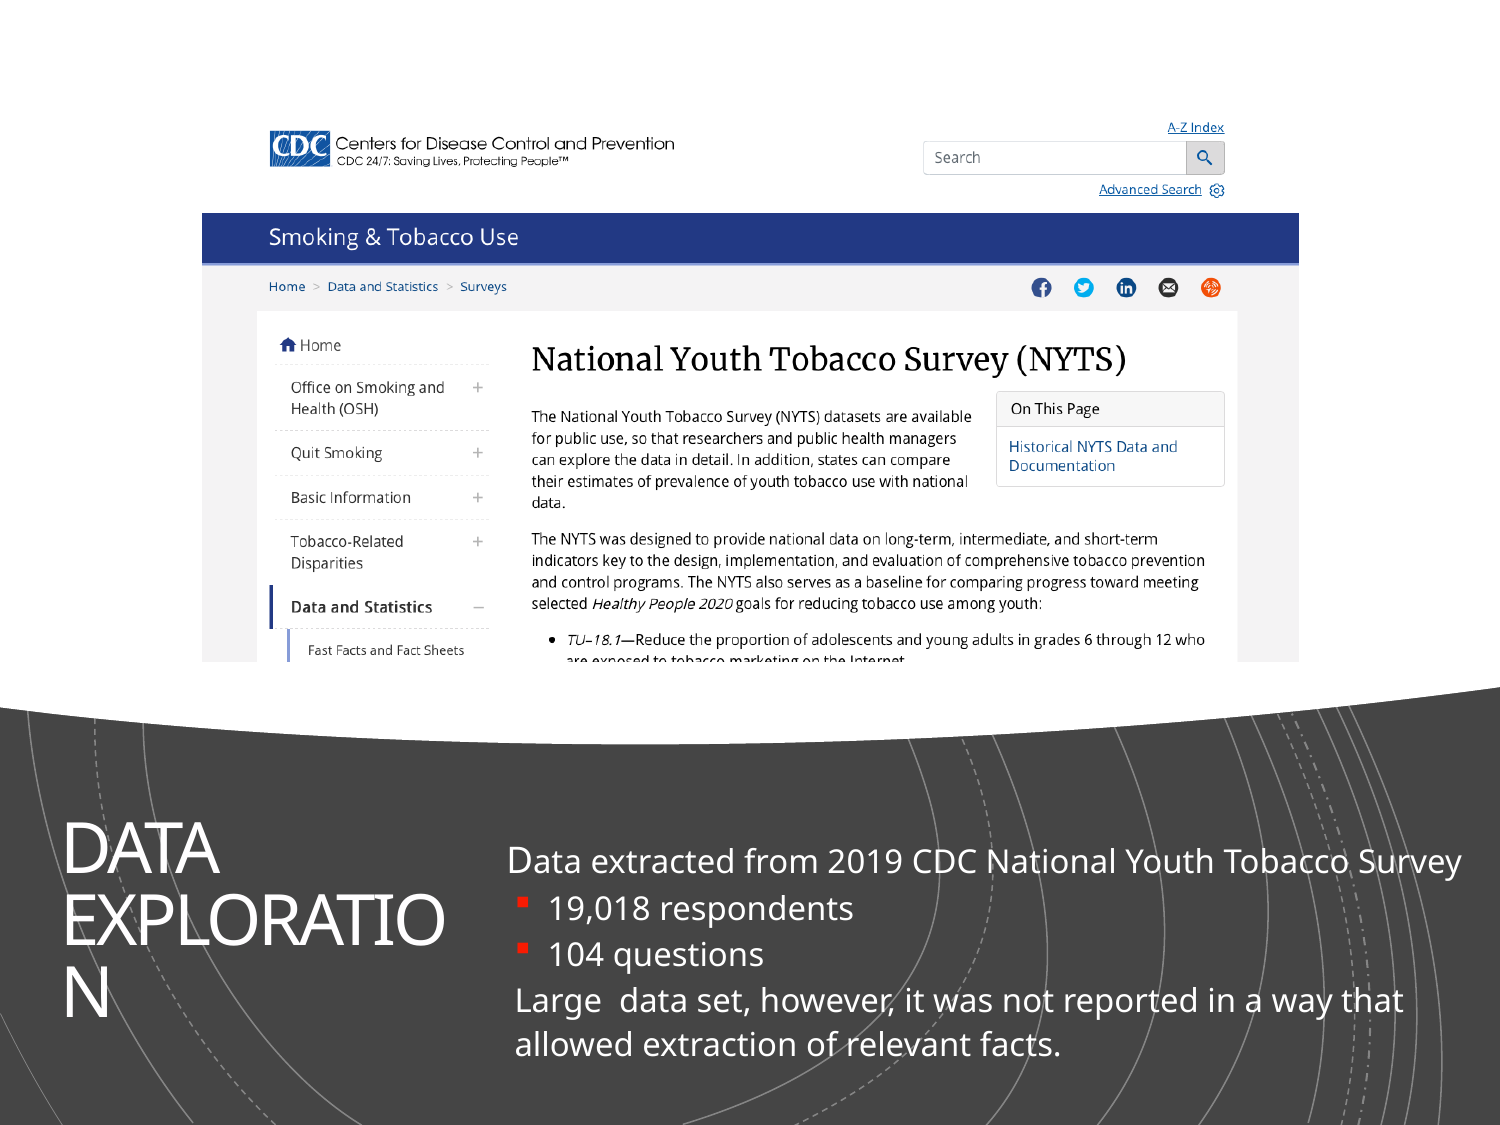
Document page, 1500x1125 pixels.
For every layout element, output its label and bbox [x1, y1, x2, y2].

picture [201, 109, 1300, 662]
text_box [0, 0, 1500, 1125]
